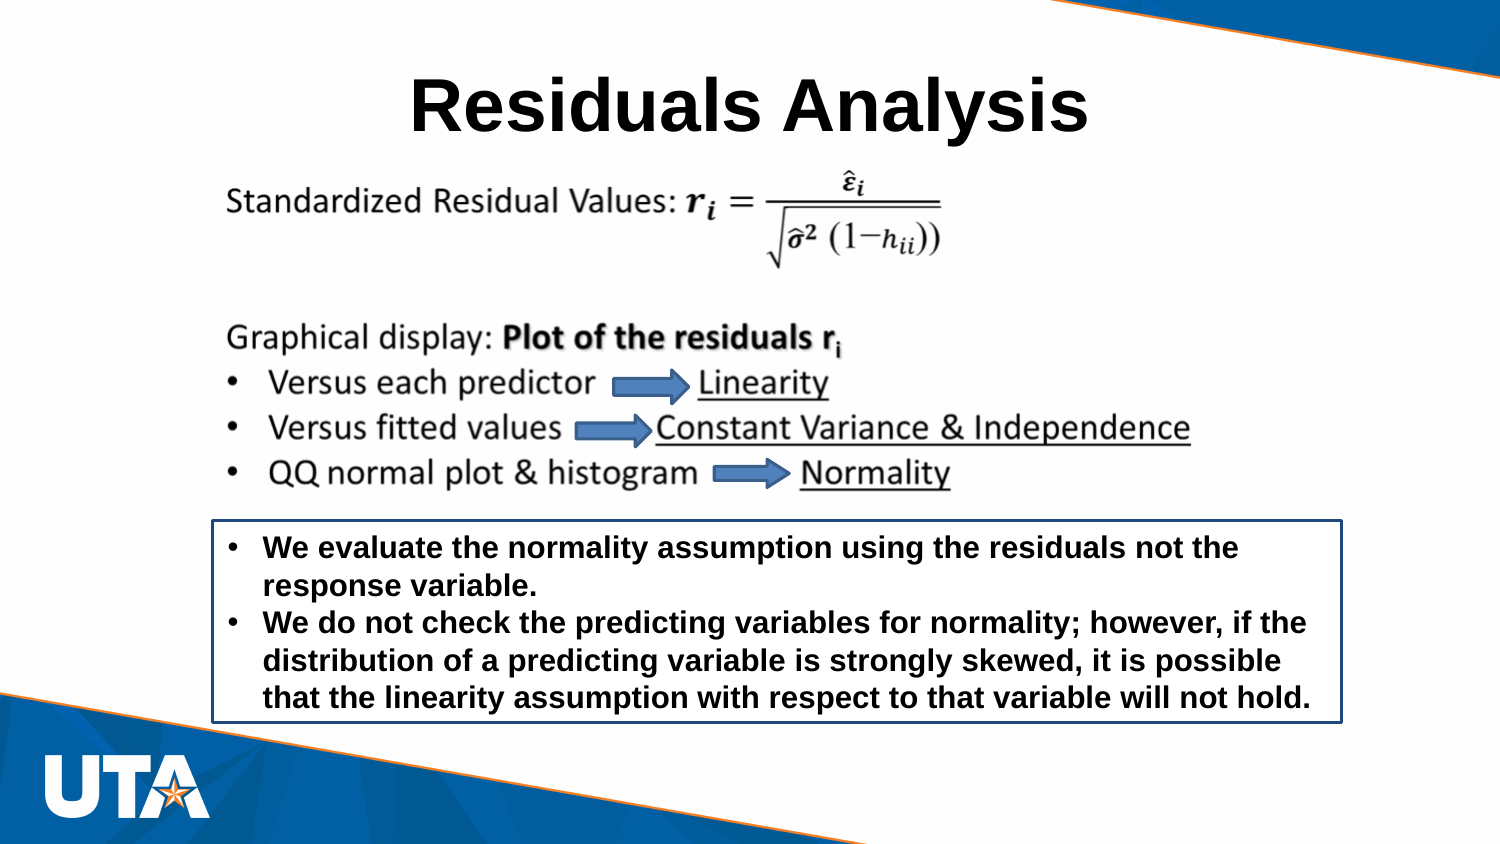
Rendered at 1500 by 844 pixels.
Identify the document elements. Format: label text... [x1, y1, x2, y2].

text_box We evaluate the normality assumption using the residuals not the response variable. We do not check the predicting variables for normality; however, if the distribution of a predicting variable is strongly skewed, it is possible that the linearity assumption with respect to that variable will not hold. [212, 520, 1342, 723]
title Residuals Analysis [158, 20, 1342, 184]
picture [0, 0, 1500, 844]
